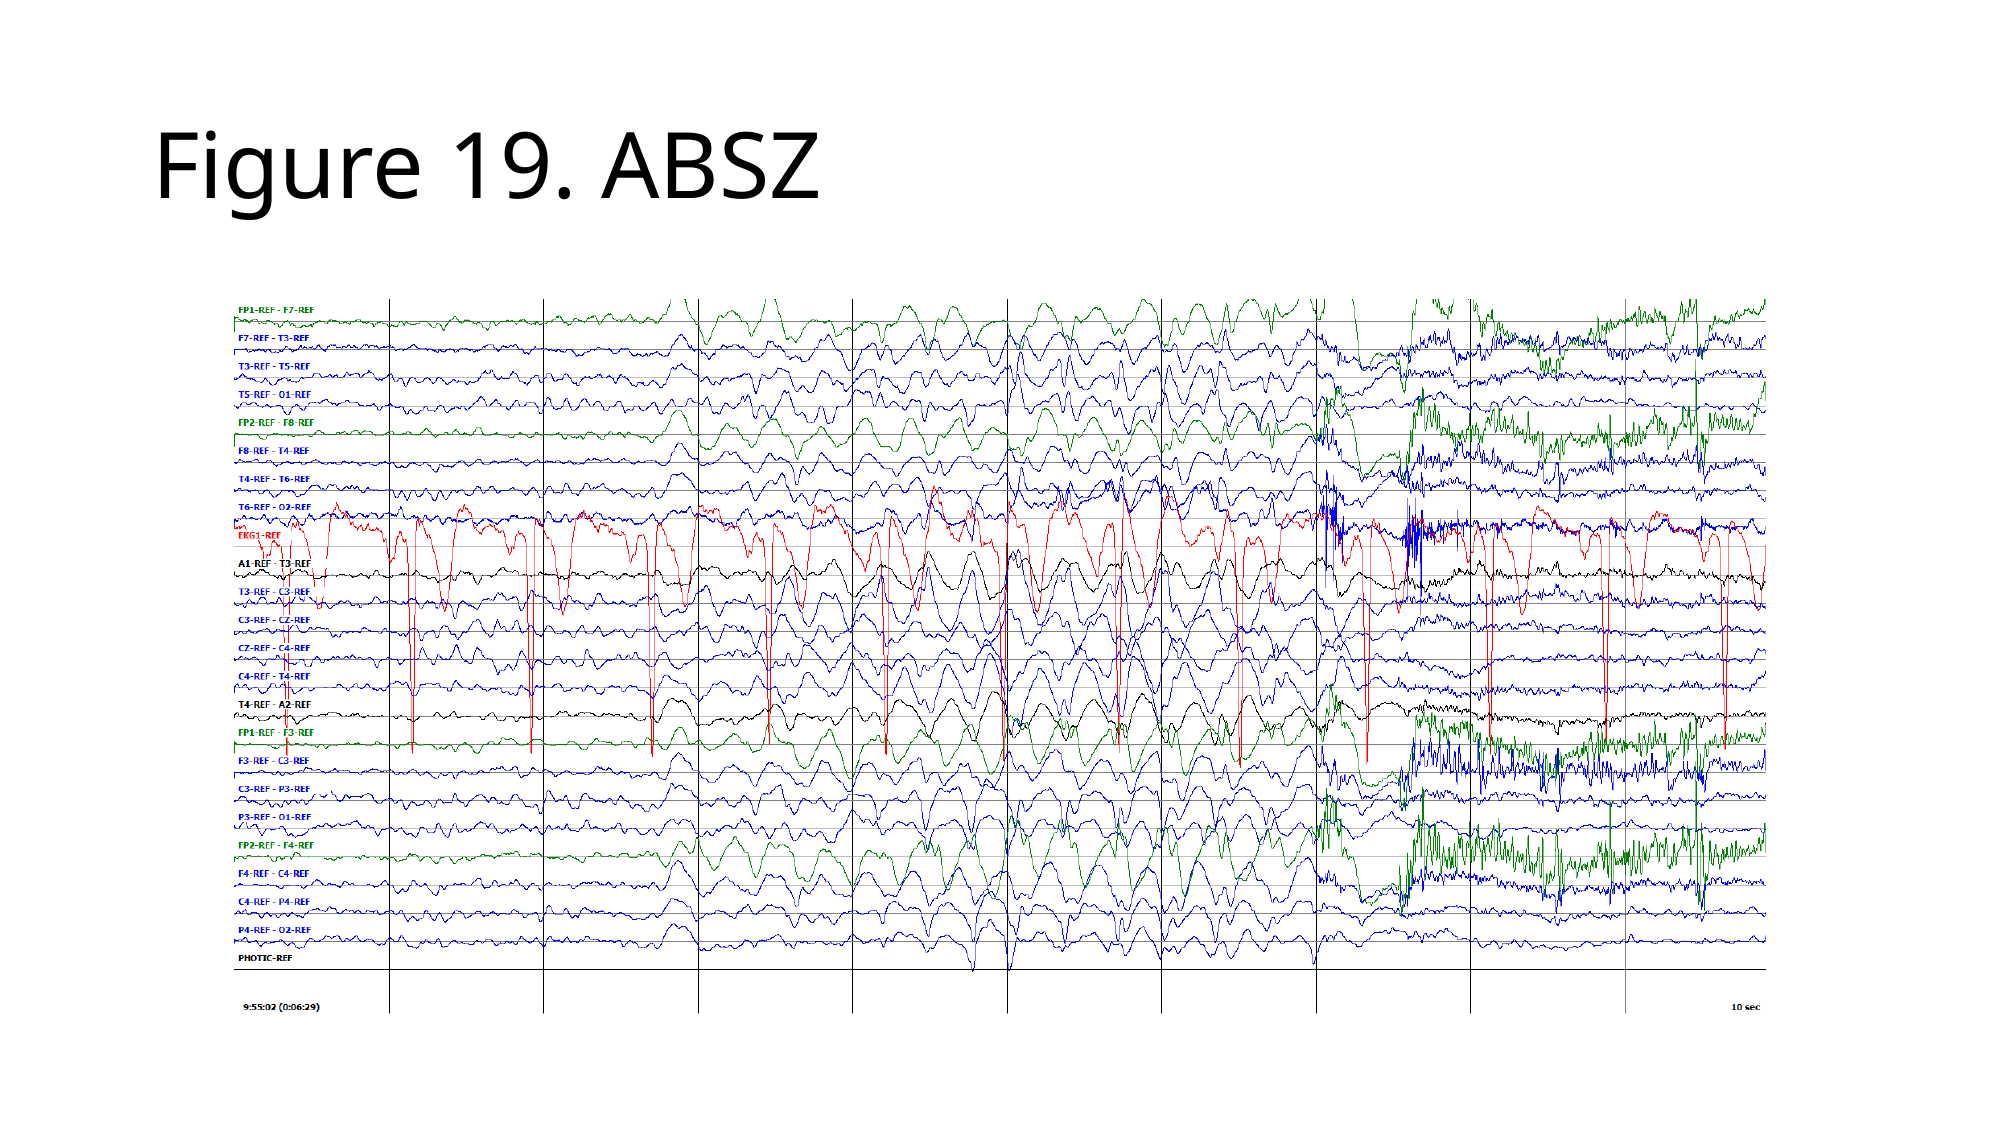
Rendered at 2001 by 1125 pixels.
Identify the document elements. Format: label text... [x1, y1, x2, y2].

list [234, 299, 1766, 1014]
title Figure 19. ABSZ [137, 59, 1863, 278]
